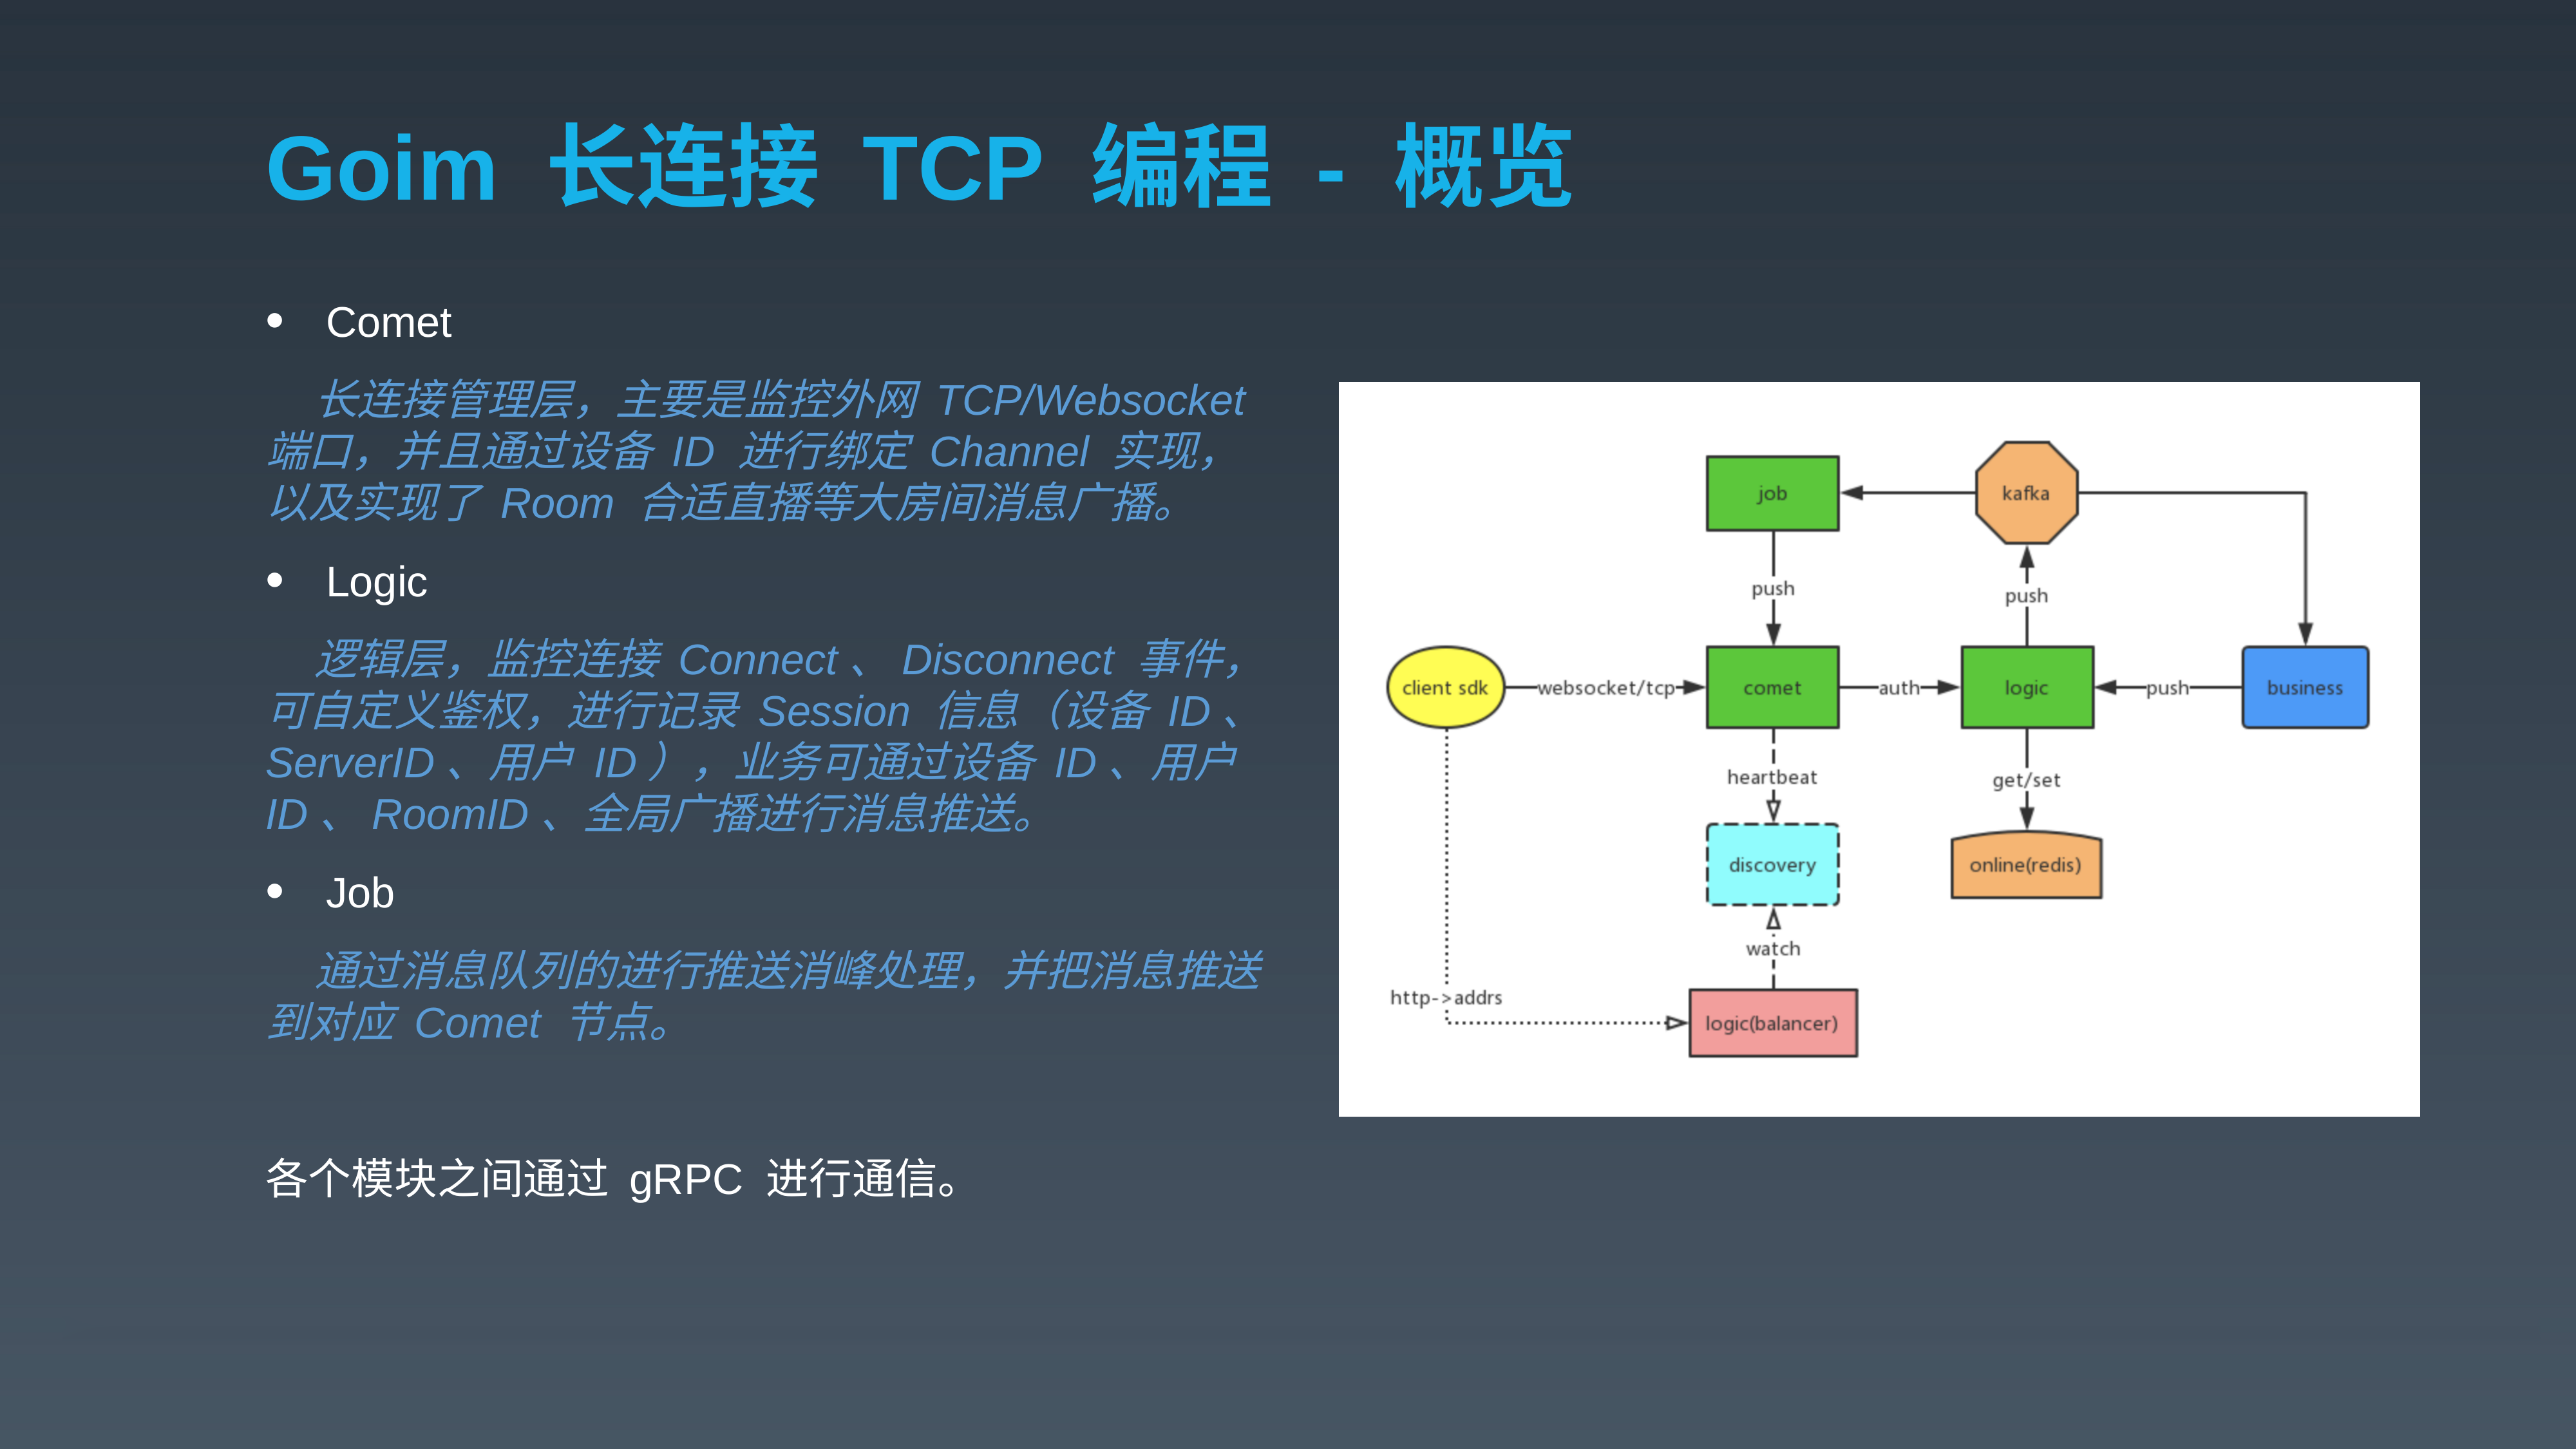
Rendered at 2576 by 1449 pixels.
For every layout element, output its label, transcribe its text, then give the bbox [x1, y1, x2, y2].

picture [0, 0, 2576, 1449]
title Goim 长连接 TCP 编程 - 概览 [260, 103, 2316, 243]
list Comet 长连接管理层，主要是监控外网 TCP/Websocket端口，并且通过设备 ID 进行绑定 Channel 实现，以及实现了 Room 合适直播等大房间消息广播。 Logic 逻辑层，监控连接 Connect、Disconnect 事件，可自定义鉴权，进行记录 Session 信息（设备 ID、ServerID、用户 ID），业务可通过设备 ID、用户 ID、RoomID、全局广播进行消息推送。 Job 通过消息队列的进行推送消峰处理，并把消息推送到对应 Comet 节点。 各个模块之间通过 gRPC 进行通信。 [260, 288, 1285, 1384]
